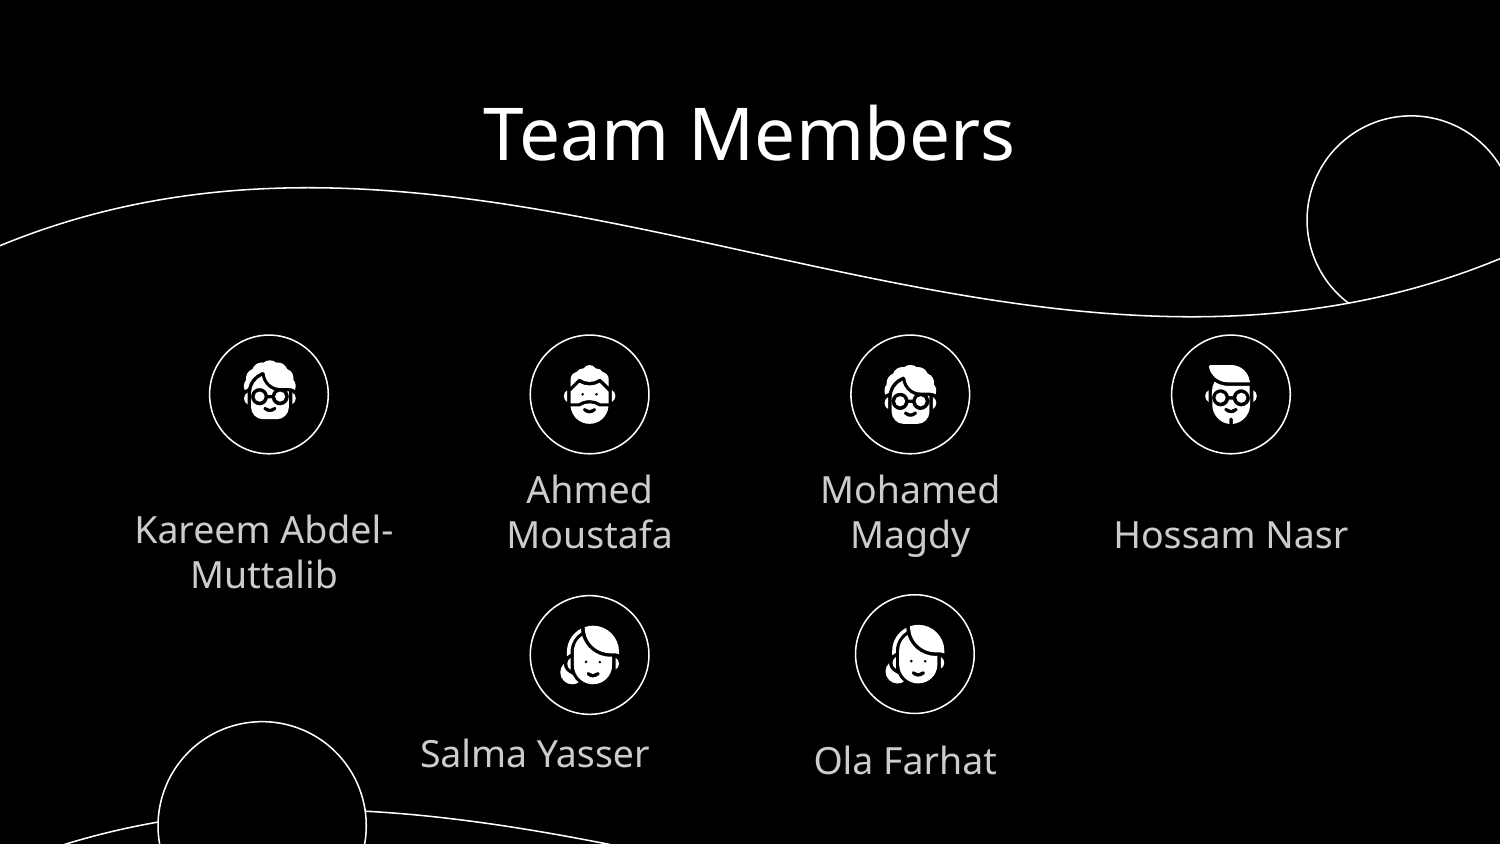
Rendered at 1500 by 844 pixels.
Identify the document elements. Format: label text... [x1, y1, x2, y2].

title Ahmed Moustafa [437, 518, 742, 571]
text_box Salma Yasser [405, 722, 812, 783]
text_box [850, 335, 970, 454]
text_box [242, 360, 297, 420]
title Hossam Nasr [1078, 464, 1384, 571]
title Kareem Abdel-Muttalib [96, 450, 432, 612]
title Mohamed Magdy [758, 456, 1063, 571]
text_box [530, 335, 649, 454]
text_box [855, 594, 975, 714]
text_box [530, 595, 649, 715]
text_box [1204, 364, 1257, 425]
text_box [885, 624, 945, 684]
text_box Ola Farhat [798, 729, 1206, 790]
title Team Members [118, 72, 1382, 167]
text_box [883, 364, 938, 425]
text_box [1171, 335, 1291, 454]
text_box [560, 625, 620, 685]
text_box [209, 335, 329, 454]
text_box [563, 364, 616, 425]
